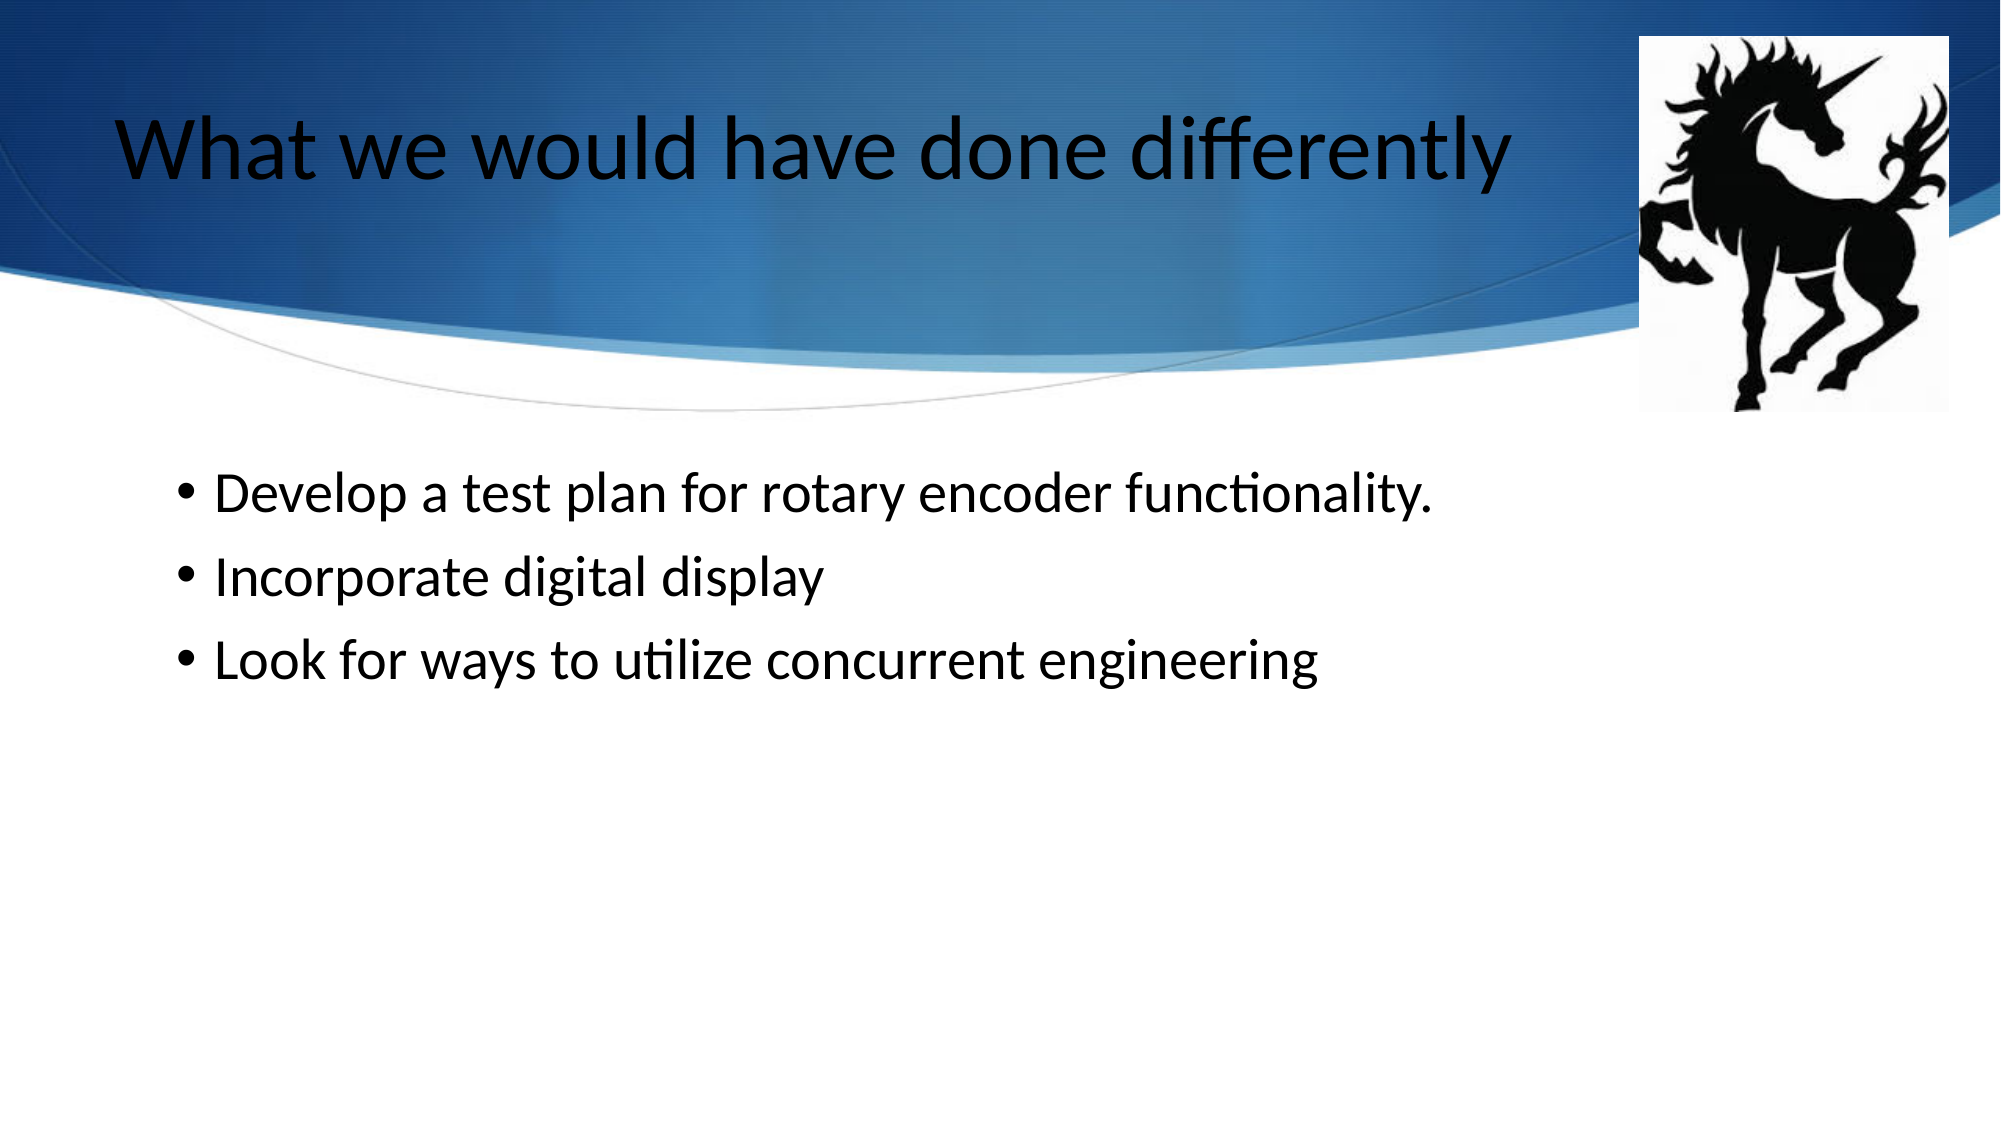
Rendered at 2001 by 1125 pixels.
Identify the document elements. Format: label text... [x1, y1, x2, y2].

list Develop a test plan for rotary encoder functionality. Incorporate digital display Look for ways to utilize concurrent engineering [161, 454, 1838, 991]
picture [0, 0, 2001, 1125]
title What we would have done differently [99, 56, 1614, 245]
